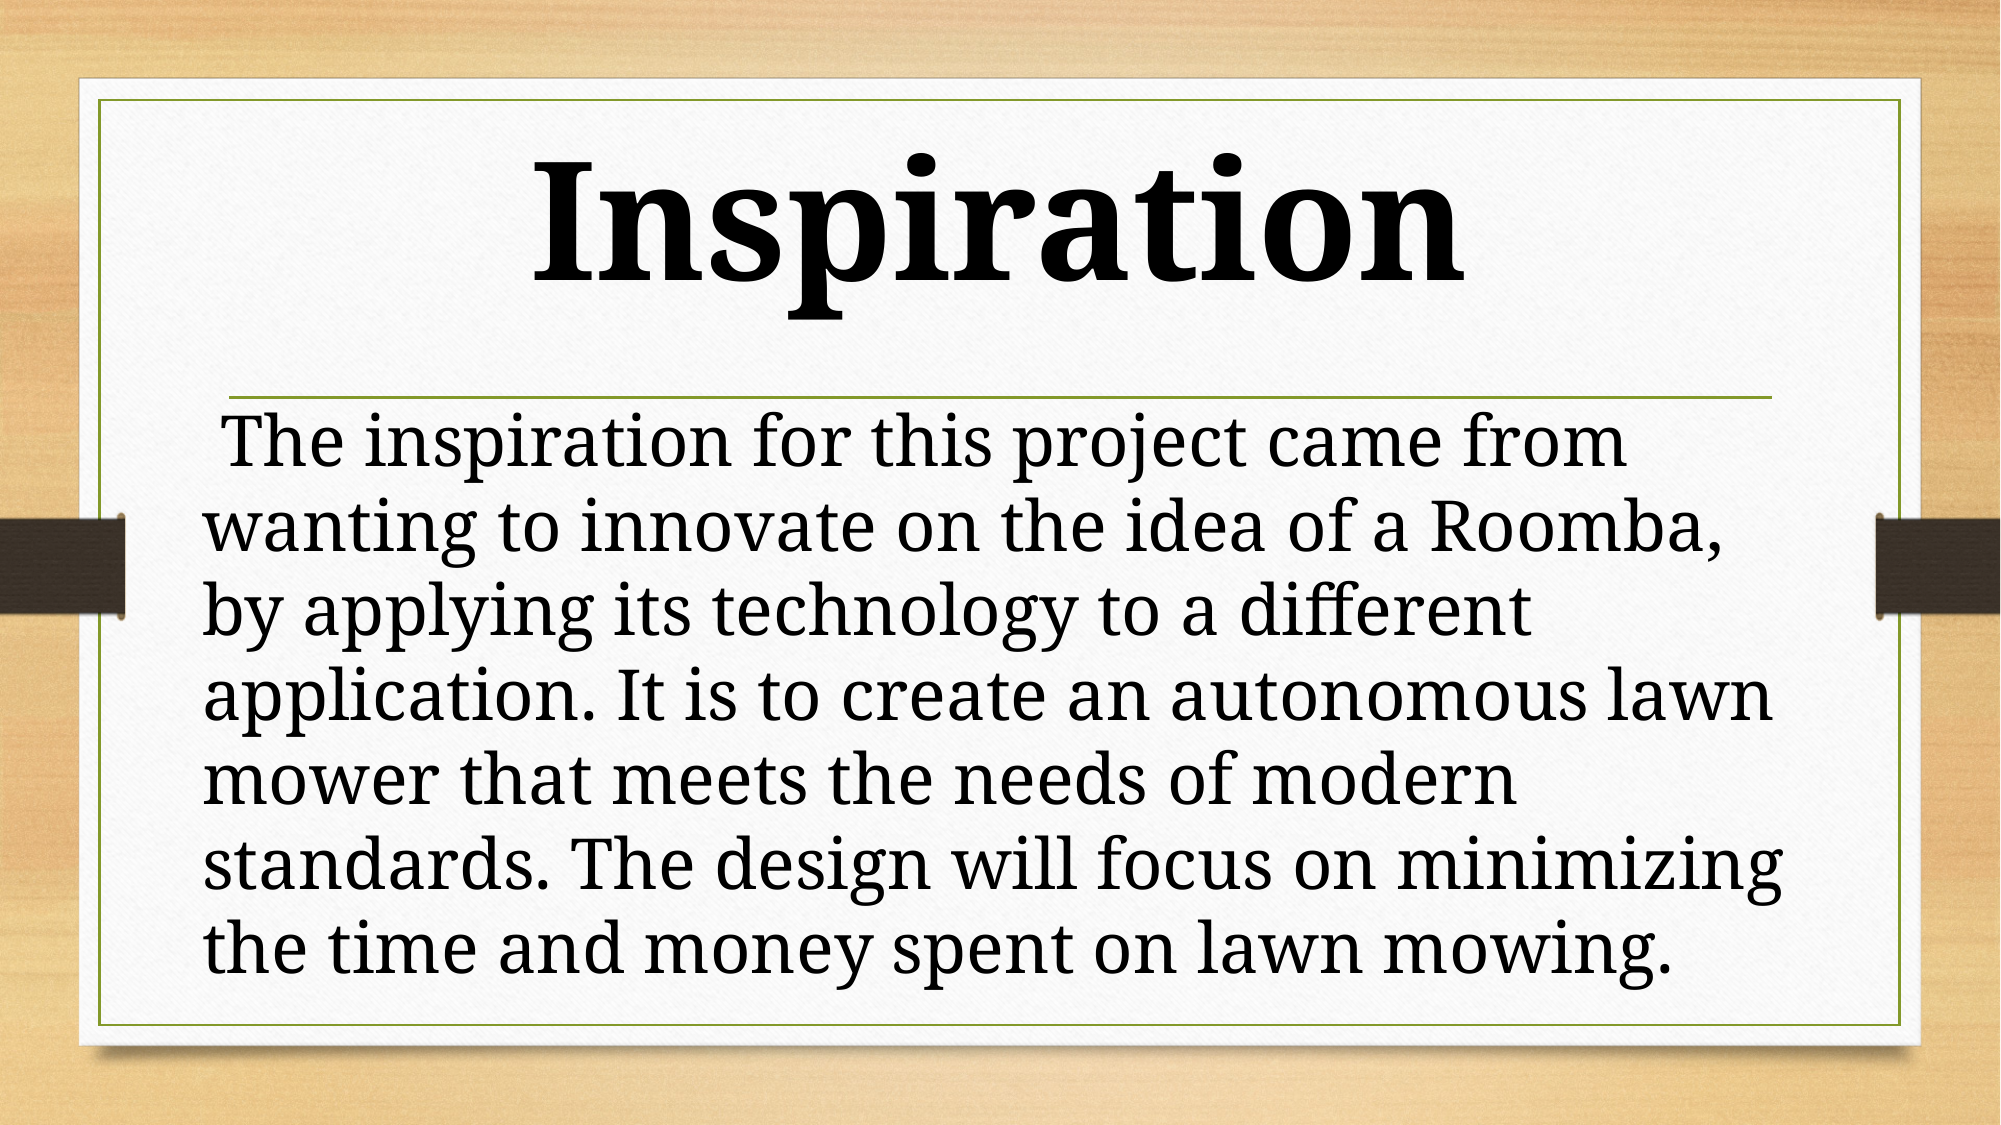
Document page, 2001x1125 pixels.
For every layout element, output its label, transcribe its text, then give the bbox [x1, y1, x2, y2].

title Inspiration [212, 107, 1788, 322]
picture [0, 0, 2001, 1125]
list The inspiration for this project came from wanting to innovate on the idea of a Roomba, by applying its technology to a different application. It is to create an autonomous lawn mower that meets the needs of modern standards. The design will focus on minimizing the time and money spent on lawn mowing. [187, 388, 1813, 1018]
